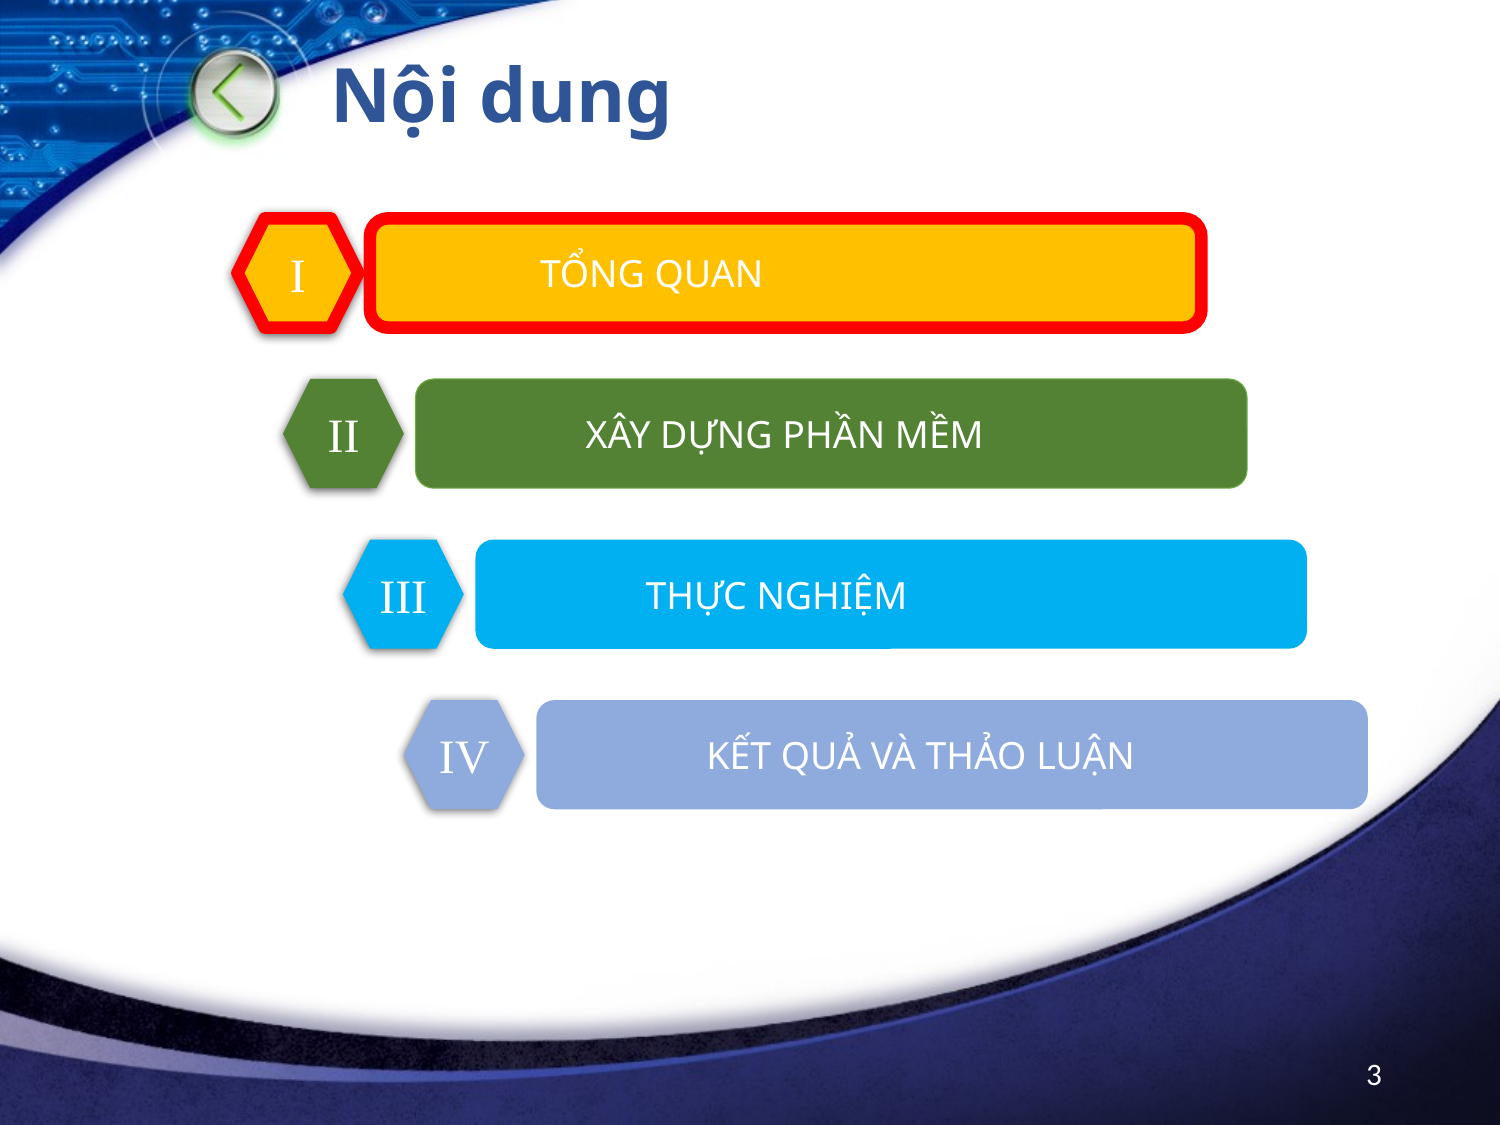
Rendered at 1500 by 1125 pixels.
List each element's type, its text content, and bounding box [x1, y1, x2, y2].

text_box IV [403, 700, 525, 810]
text_box KẾT QUẢ VÀ THẢO LUẬN [535, 699, 1369, 810]
text_box I [237, 218, 359, 328]
picture [0, 0, 1500, 1125]
text_box XÂY DỰNG PHẦN MỀM [414, 378, 1248, 489]
text_box II [282, 378, 404, 489]
title Nội dung [315, 51, 1453, 144]
text_box THỰC NGHIỆM [474, 538, 1308, 650]
text_box TỔNG QUAN [369, 217, 1203, 329]
slide_number 3 [1059, 1042, 1397, 1103]
text_box III [342, 539, 464, 649]
